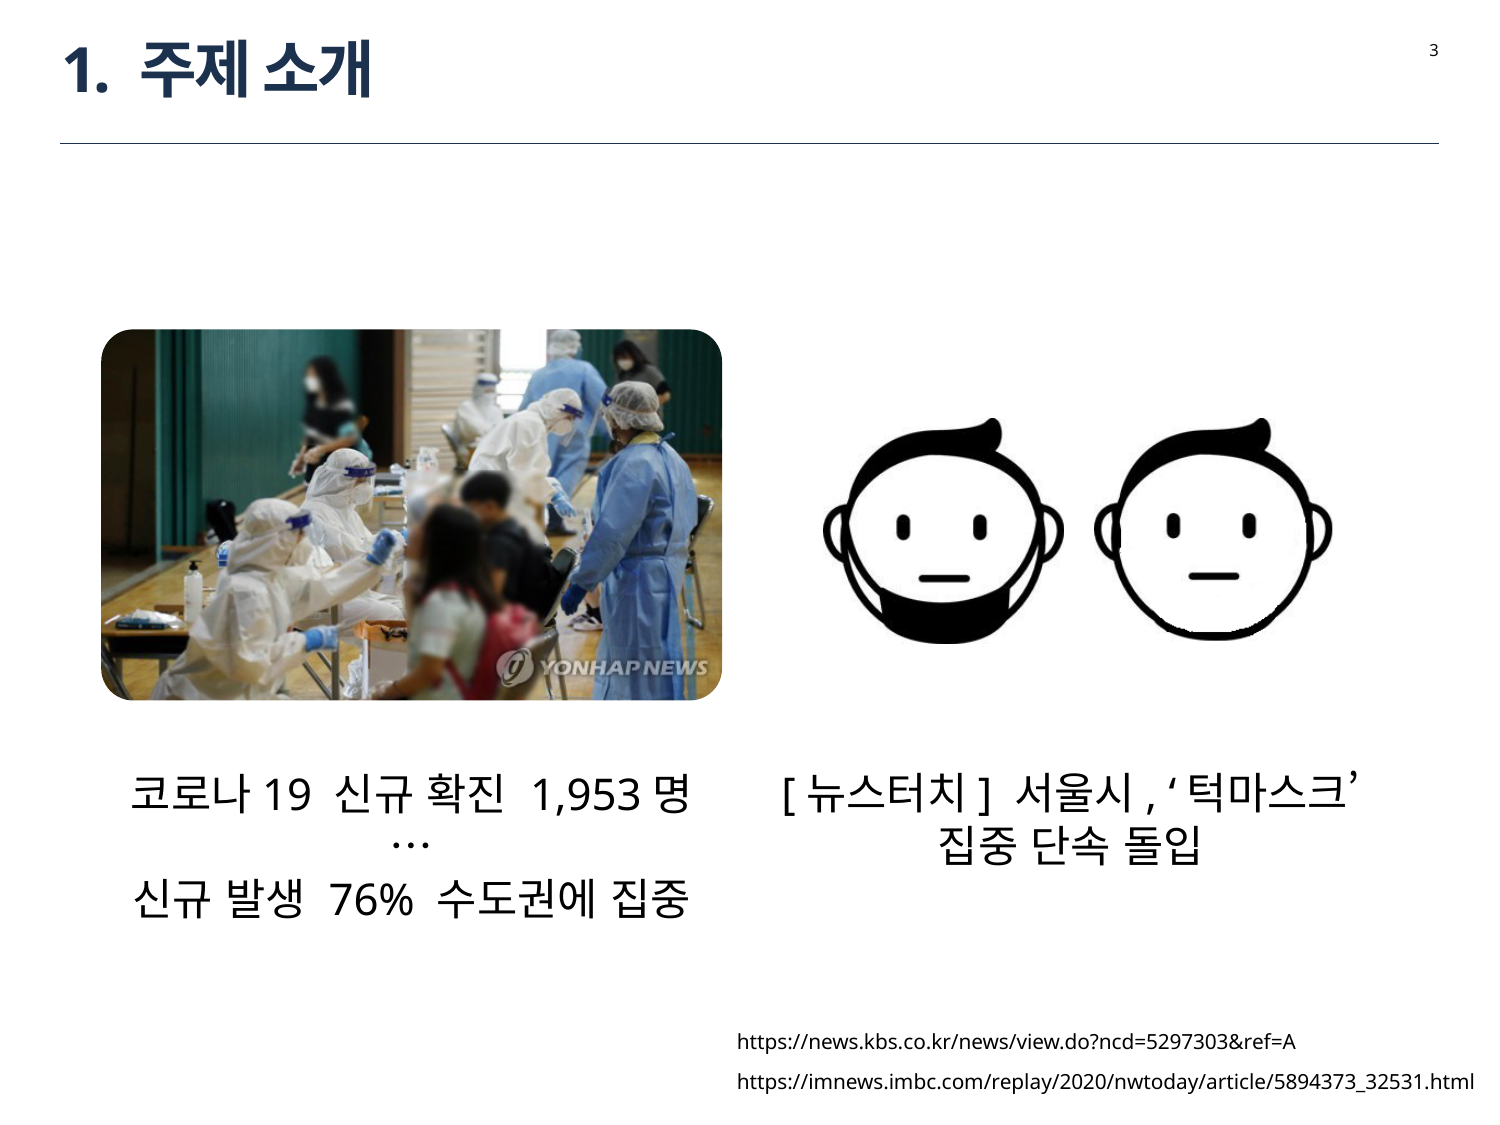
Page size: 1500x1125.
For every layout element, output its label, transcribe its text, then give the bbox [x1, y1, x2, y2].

picture [1094, 418, 1341, 659]
picture [100, 329, 723, 701]
text_box [뉴스터치] 서울시, ‘턱마스크’ 집중 단속 돌입 [766, 758, 1375, 879]
text_box https://imnews.imbc.com/replay/2020/nwtoday/article/5894373_32531.html [722, 1061, 1500, 1102]
text_box https://news.kbs.co.kr/news/view.do?ncd=5297303&ref=A [722, 1021, 1479, 1061]
text_box 3 [1193, 32, 1454, 70]
text_box 코로나19 신규 확진 1,953명… 신규 발생 76% 수도권에 집중 [101, 758, 722, 932]
picture [822, 418, 1064, 644]
title 1. 주제 소개 [46, 19, 436, 115]
